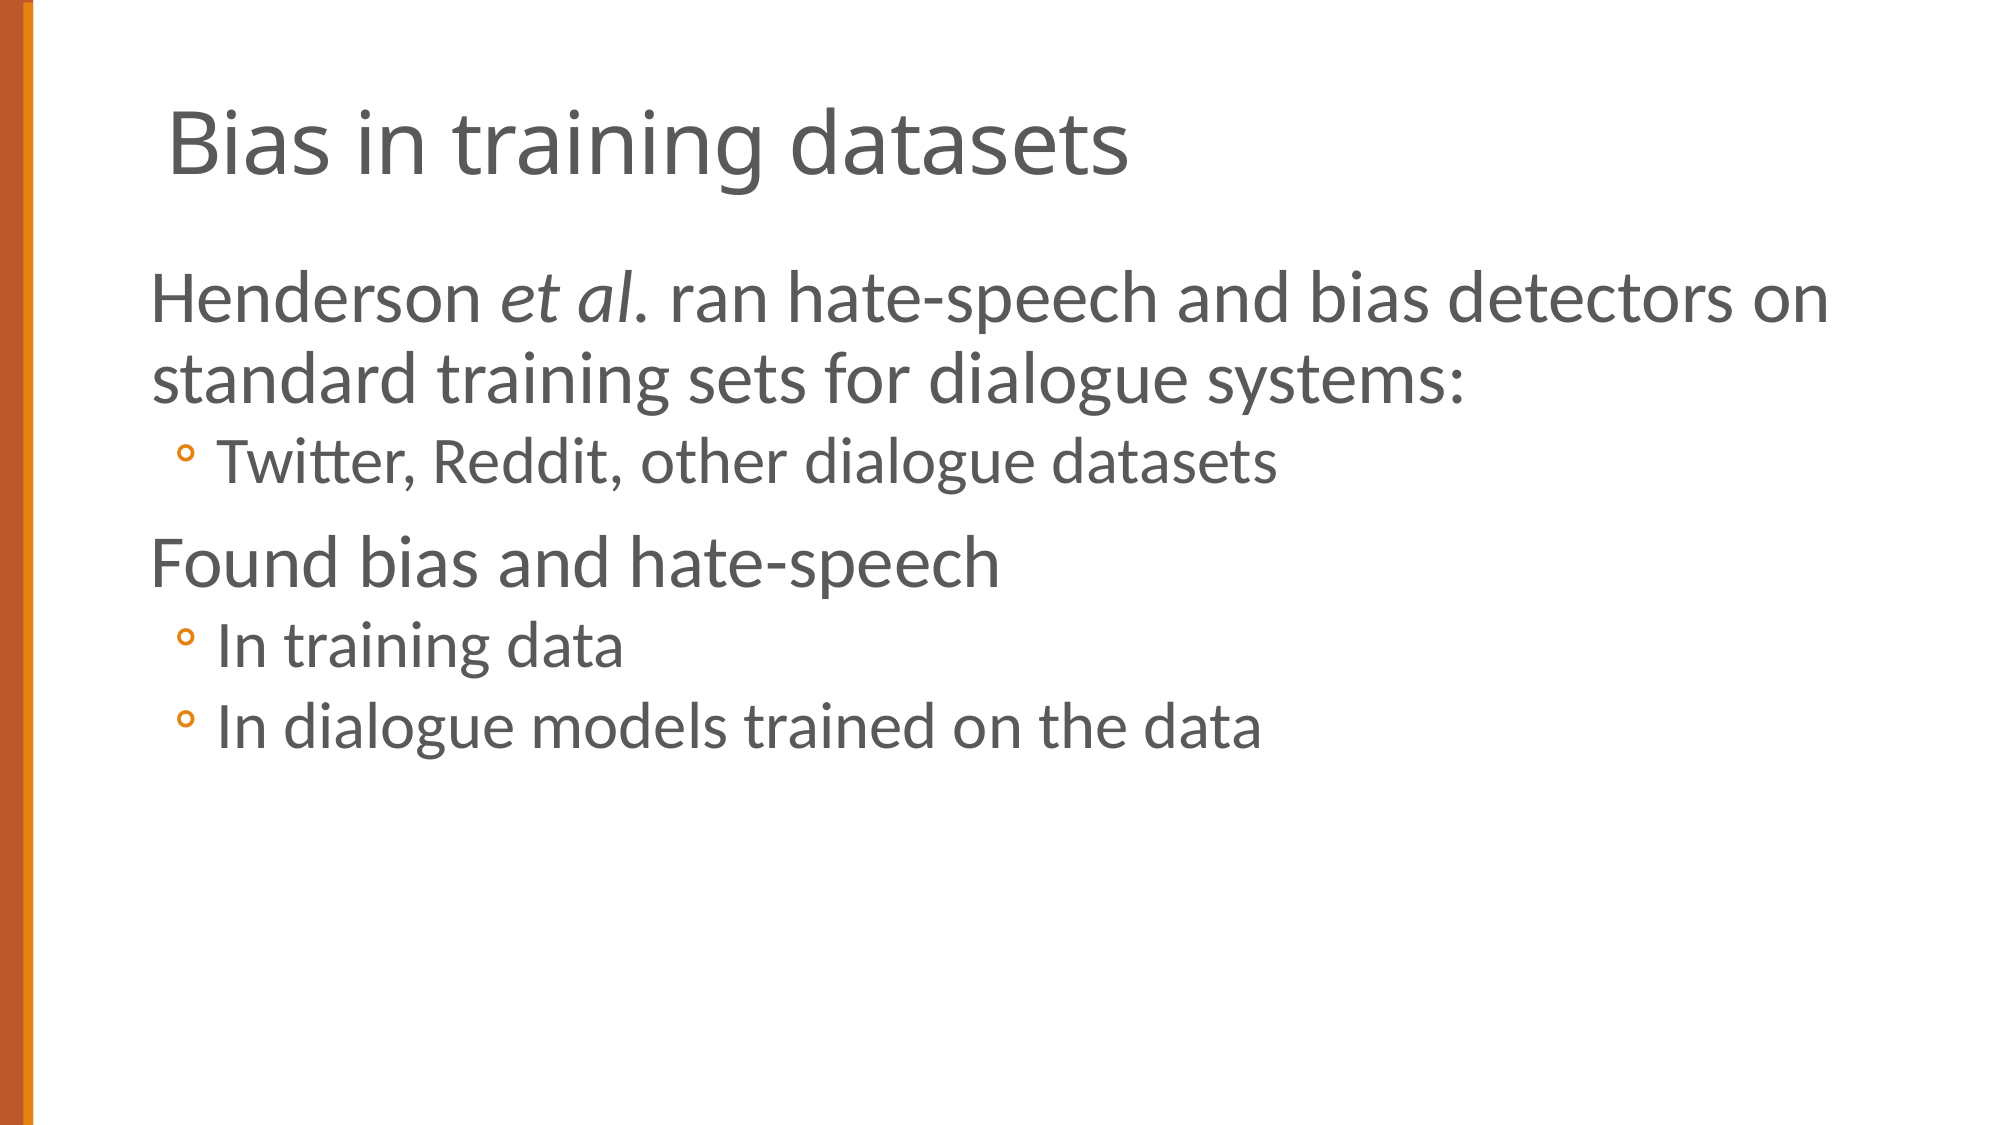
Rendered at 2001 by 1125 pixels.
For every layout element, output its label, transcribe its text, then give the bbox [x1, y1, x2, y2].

title Bias in training datasets [150, 37, 1700, 200]
list Henderson et al. ran hate-speech and bias detectors on standard training sets for dialogue systems: Twitter, Reddit, other dialogue datasets Found bias and hate-speech In training data In dialogue models trained on the data [150, 249, 1900, 938]
